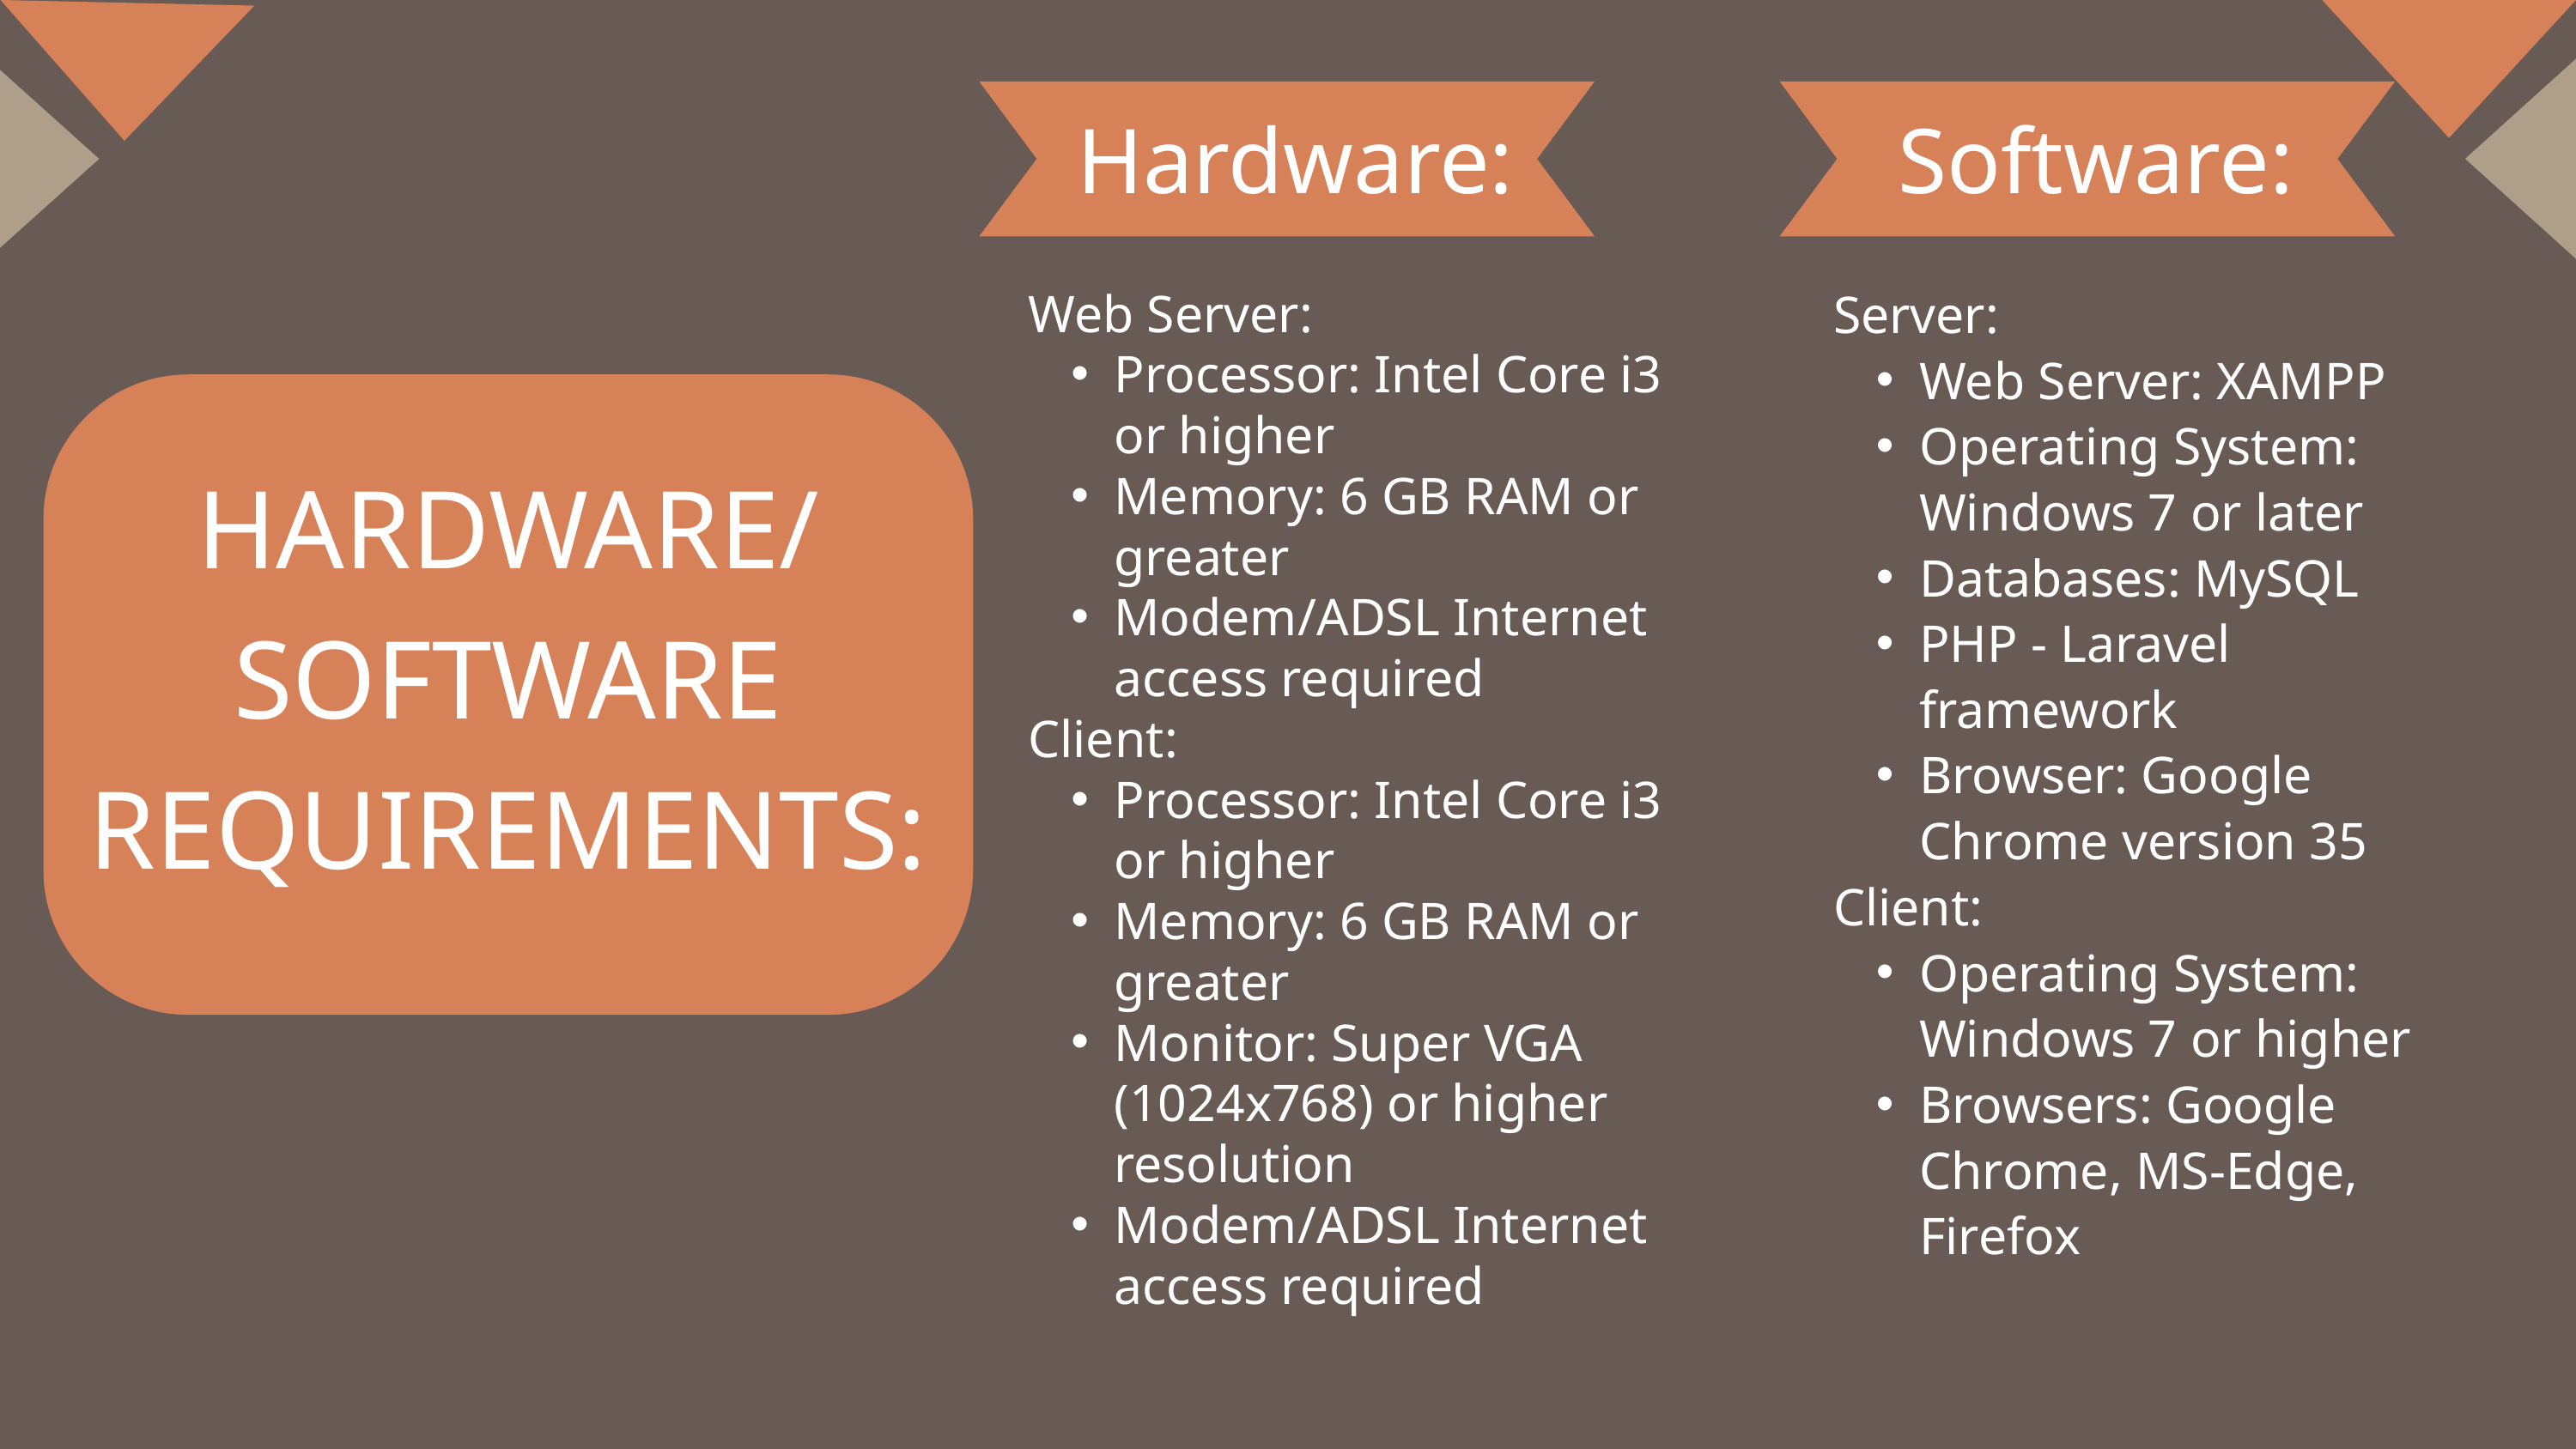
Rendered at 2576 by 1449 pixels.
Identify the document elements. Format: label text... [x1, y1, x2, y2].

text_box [2420, 103, 2576, 215]
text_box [0, 2, 253, 142]
text_box Server: Web Server: XAMPP Operating System: Windows 7 or later Databases: MySQL PHP - Laravel framework Browser: Google Chrome version 35 Client: Operating System: Windows 7 or higher Browsers: Google Chrome, MS-Edge, Firefox [1832, 277, 2465, 1331]
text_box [1779, 81, 2396, 237]
text_box Web Server: Processor: Intel Core i3 or higher Memory: 6 GB RAM or greater Modem/ADSL Internet access required Client: Processor: Intel Core i3 or higher Memory: 6 GB RAM or greater Monitor: Super VGA (1024x768) or higher resolution Modem/ADSL Internet access required [1028, 282, 1698, 1375]
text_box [2322, 0, 2576, 138]
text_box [43, 373, 974, 1016]
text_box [979, 81, 1595, 237]
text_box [0, 102, 144, 215]
